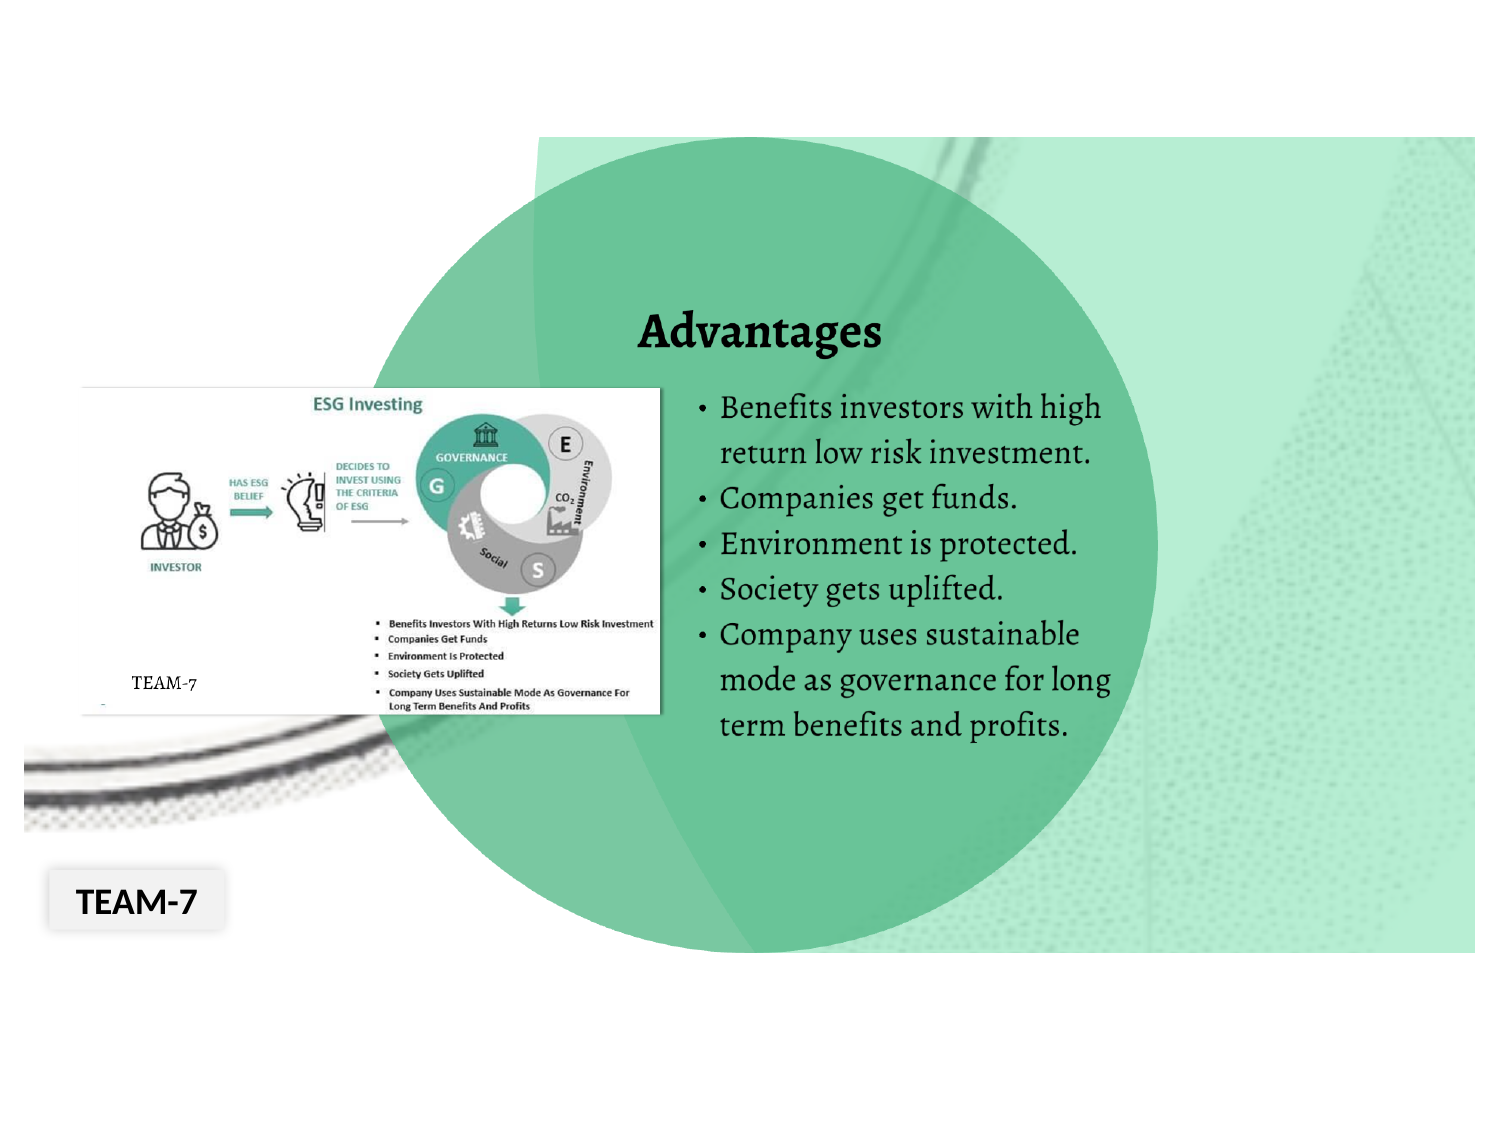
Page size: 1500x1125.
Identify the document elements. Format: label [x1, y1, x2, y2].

picture [24, 137, 1476, 954]
